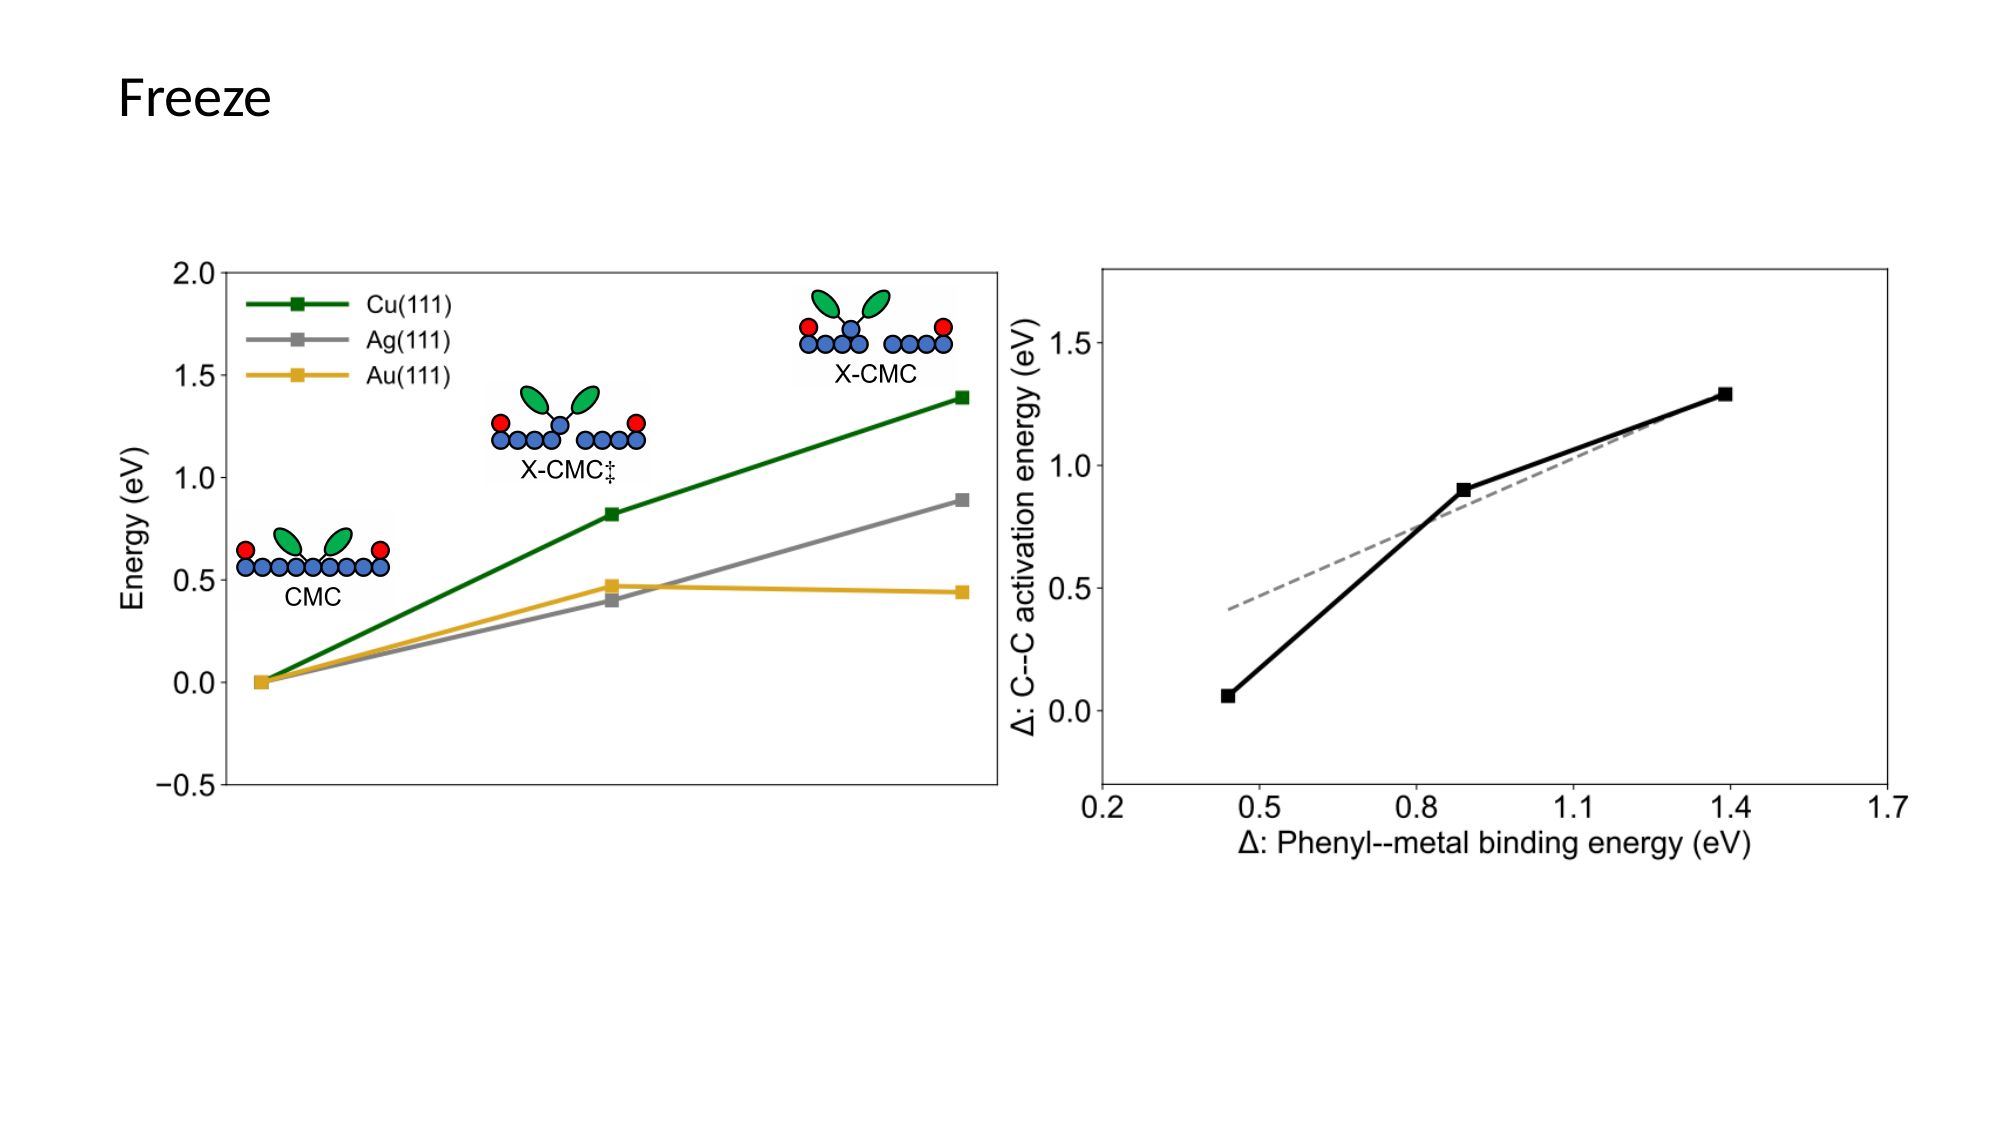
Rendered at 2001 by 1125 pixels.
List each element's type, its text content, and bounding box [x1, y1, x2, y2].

text_box Freeze [103, 50, 288, 136]
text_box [102, 252, 1914, 862]
